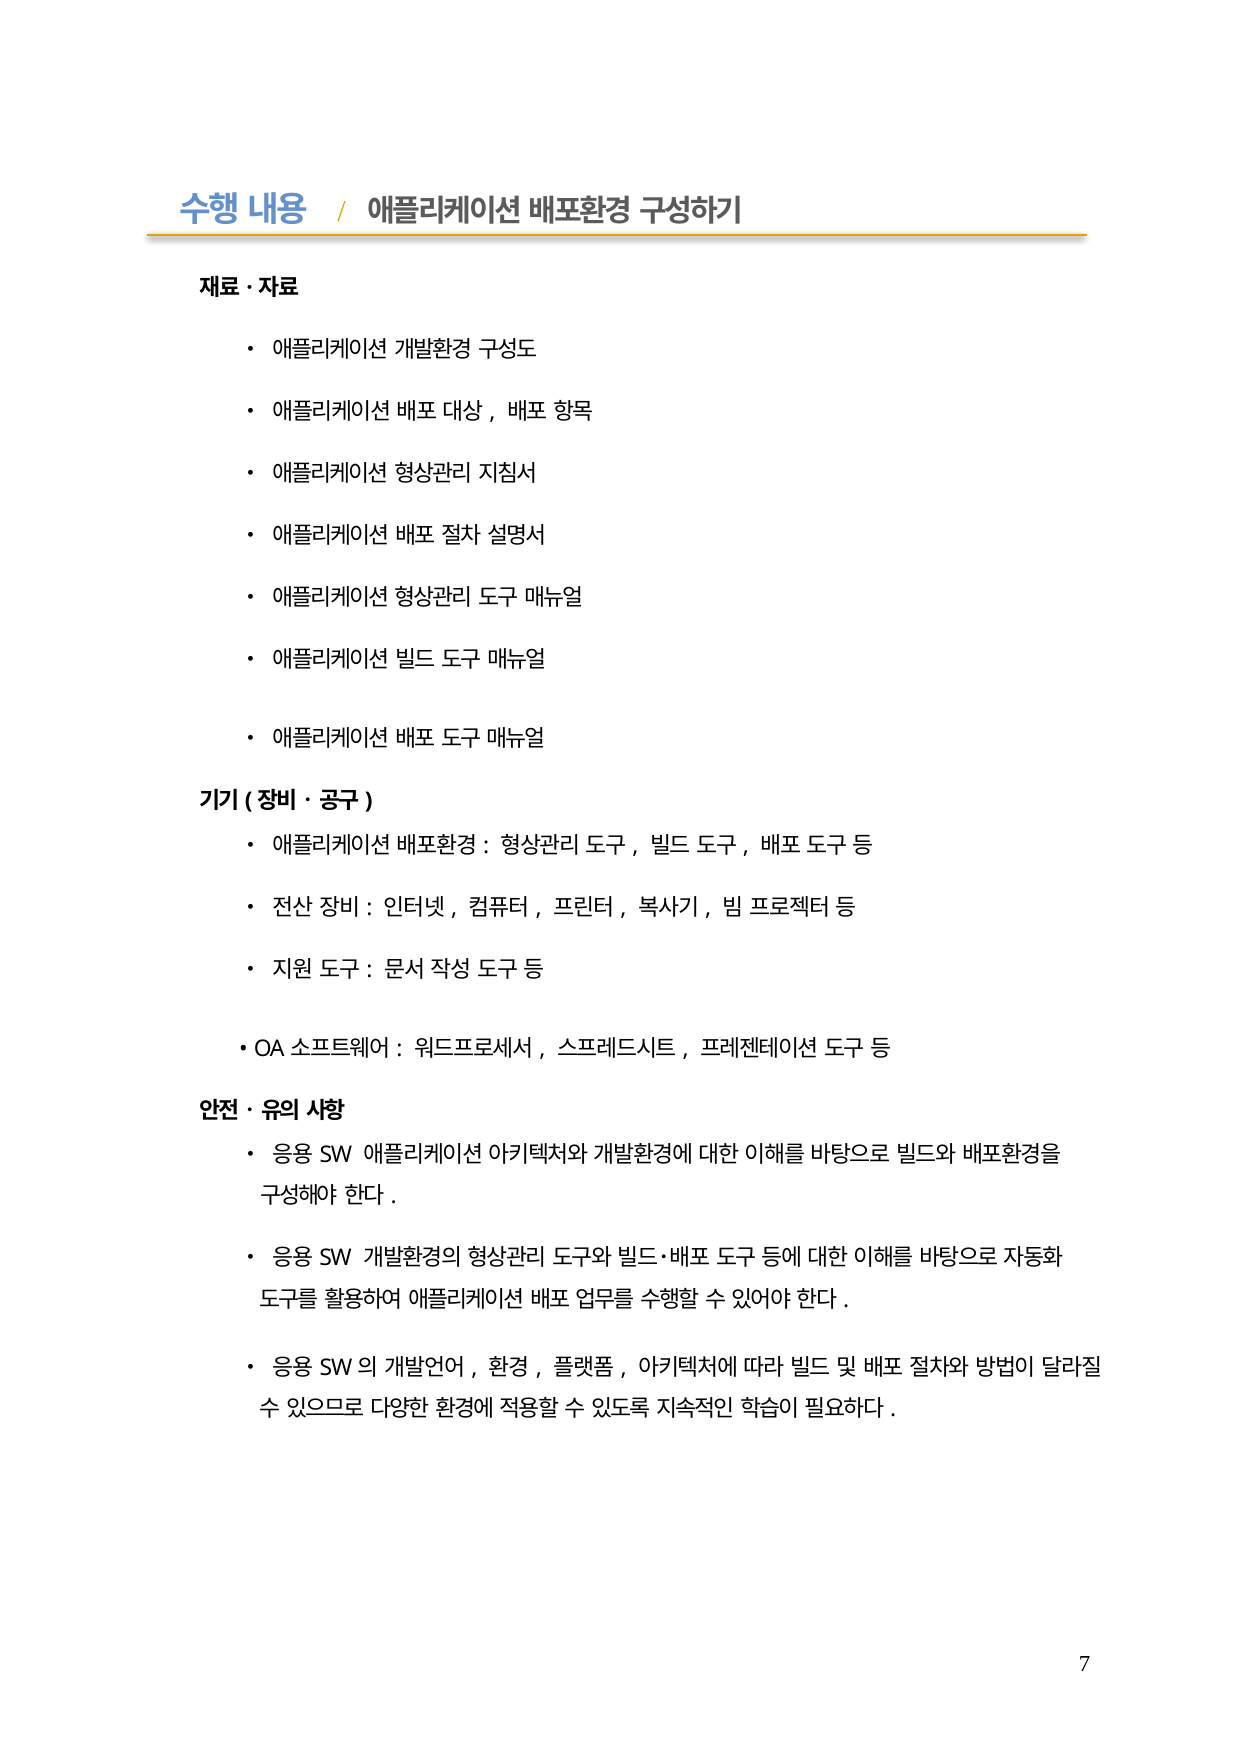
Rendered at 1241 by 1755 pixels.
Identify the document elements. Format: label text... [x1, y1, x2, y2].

text_box 수행 내용 / 애플리케이션 배포환경 구성하기 재료·자료 • 애플리케이션 개발환경 구성도 • 애플리케이션 배포 대상, 배포 항목 • 애플리케이션 형상관리 지침서 • 애플리케이션 배포 절차 설명서 • 애플리케이션 형상관리 도구 매뉴얼 • 애플리케이션 빌드 도구 매뉴얼 • 애플리케이션 배포 도구 매뉴얼 기기(장비 ･ 공구) • 애플리케이션 배포환경: 형상관리 도구, 빌드 도구, 배포 도구 등 • 전산 장비: 인터넷, 컴퓨터, 프린터, 복사기, 빔 프로젝터 등 • 지원 도구: 문서 작성 도구 등 • OA소프트웨어: 워드프로세서, 스프레드시트, 프레젠테이션 도구 등 안전 ･ 유의 사항 • 응용SW 애플리케이션 아키텍처와 개발환경에 대한 이해를 바탕으로 빌드와 배포환경을 구성해야 한다. • 응용SW 개발환경의 형상관리 도구와 빌드･배포 도구 등에 대한 이해를 바탕으로 자동화 도구를 활용하여 애플리케이션 배포 업무를 수행할 수 있어야 한다. • 응용SW의 개발언어, 환경, 플랫폼, 아키텍처에 따라 빌드 및 배포 절차와 방법이 달라질 수 있으므로 다양한 환경에 적용할 수 있도록 지속적인 학습이 필요하다. 7 [179, 186, 1103, 1677]
text_box [147, 233, 179, 237]
